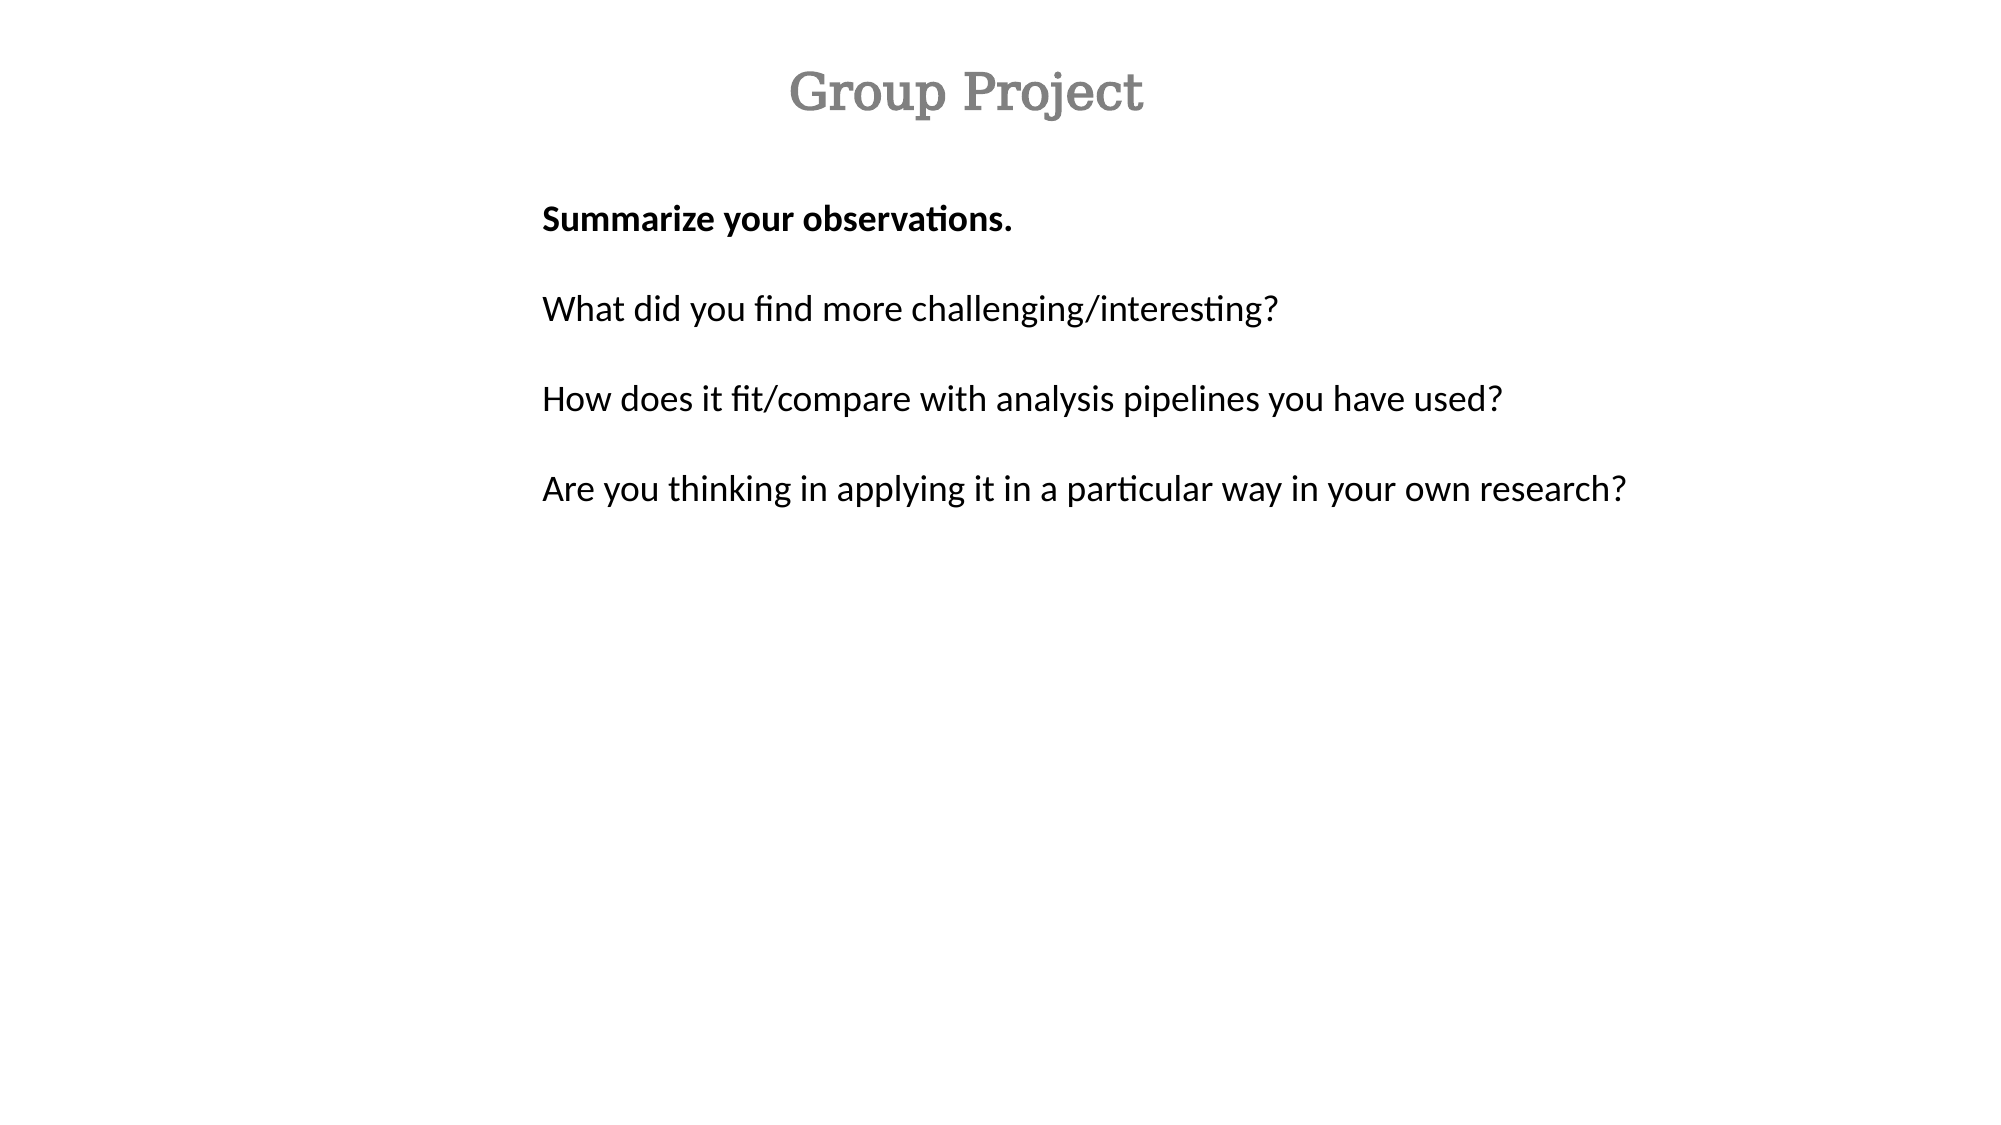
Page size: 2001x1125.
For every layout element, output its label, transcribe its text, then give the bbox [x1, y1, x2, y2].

text_box Group Project [451, 0, 1481, 187]
text_box Summarize your observations. What did you find more challenging/interesting? How does it fit/compare with analysis pipelines you have used? Are you thinking in applying it in a particular way in your own research? [527, 186, 1644, 786]
